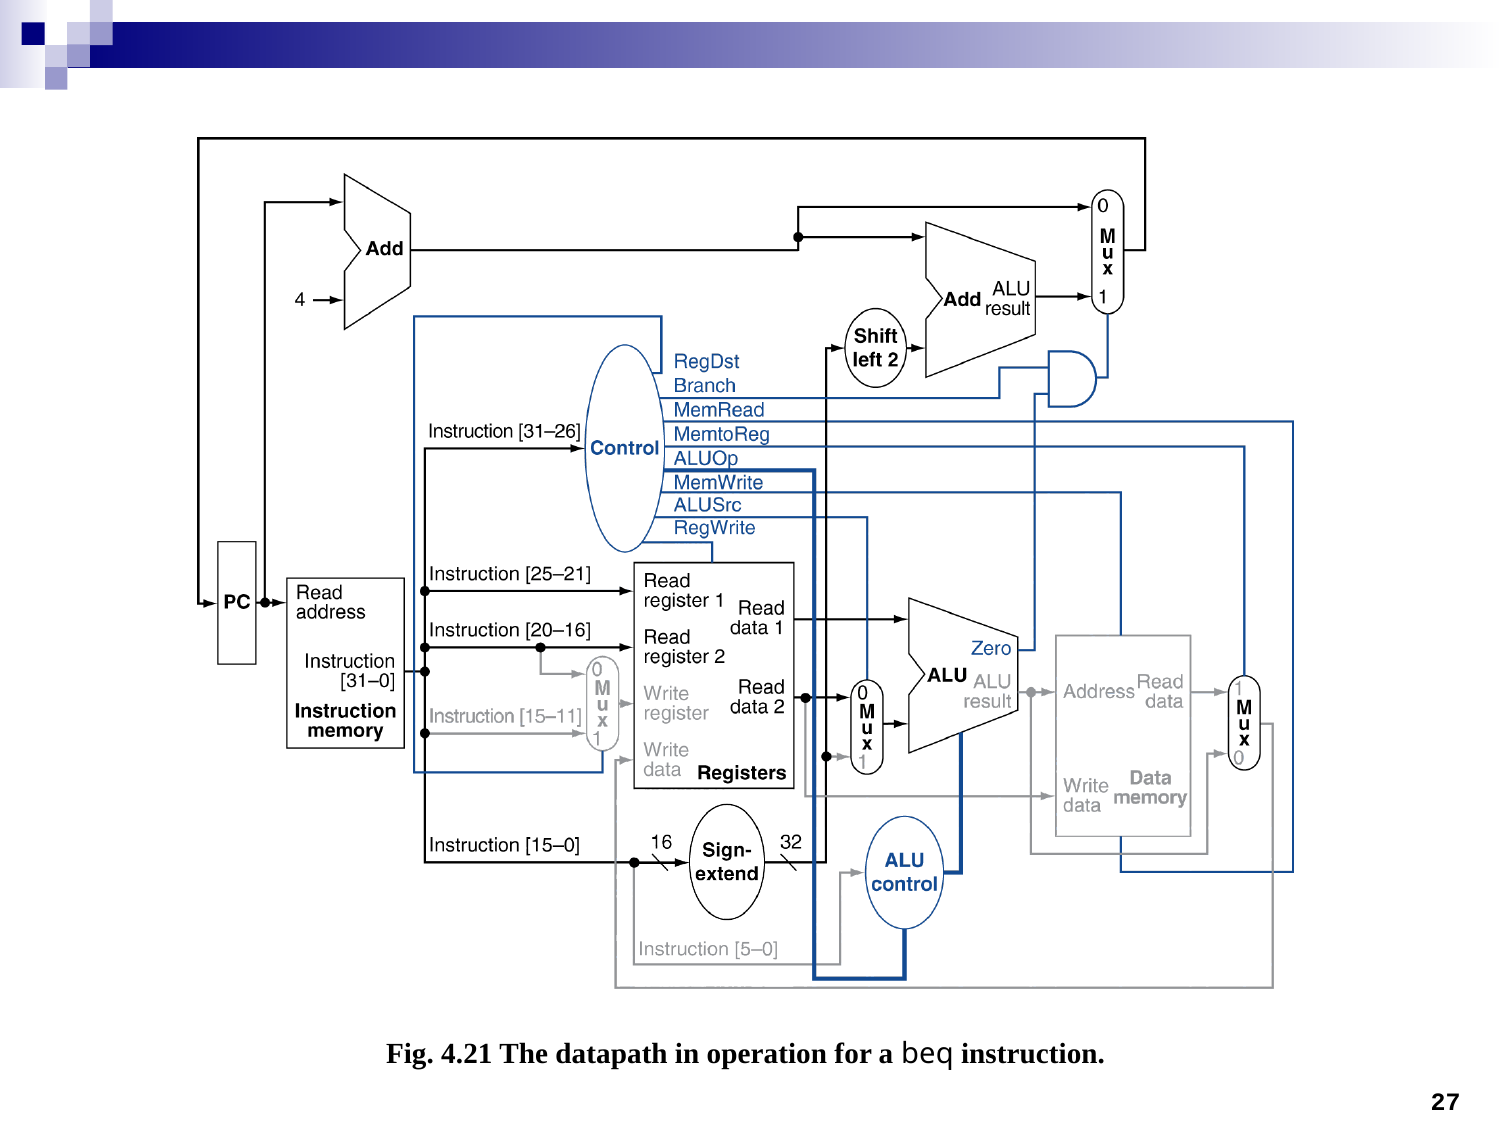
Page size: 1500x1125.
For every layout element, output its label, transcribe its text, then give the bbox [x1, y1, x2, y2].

slide_number 27 [1393, 1082, 1498, 1118]
text_box Fig. 4.21 The datapath in operation for a beq instruction. [384, 1034, 1107, 1070]
picture [197, 136, 1294, 989]
